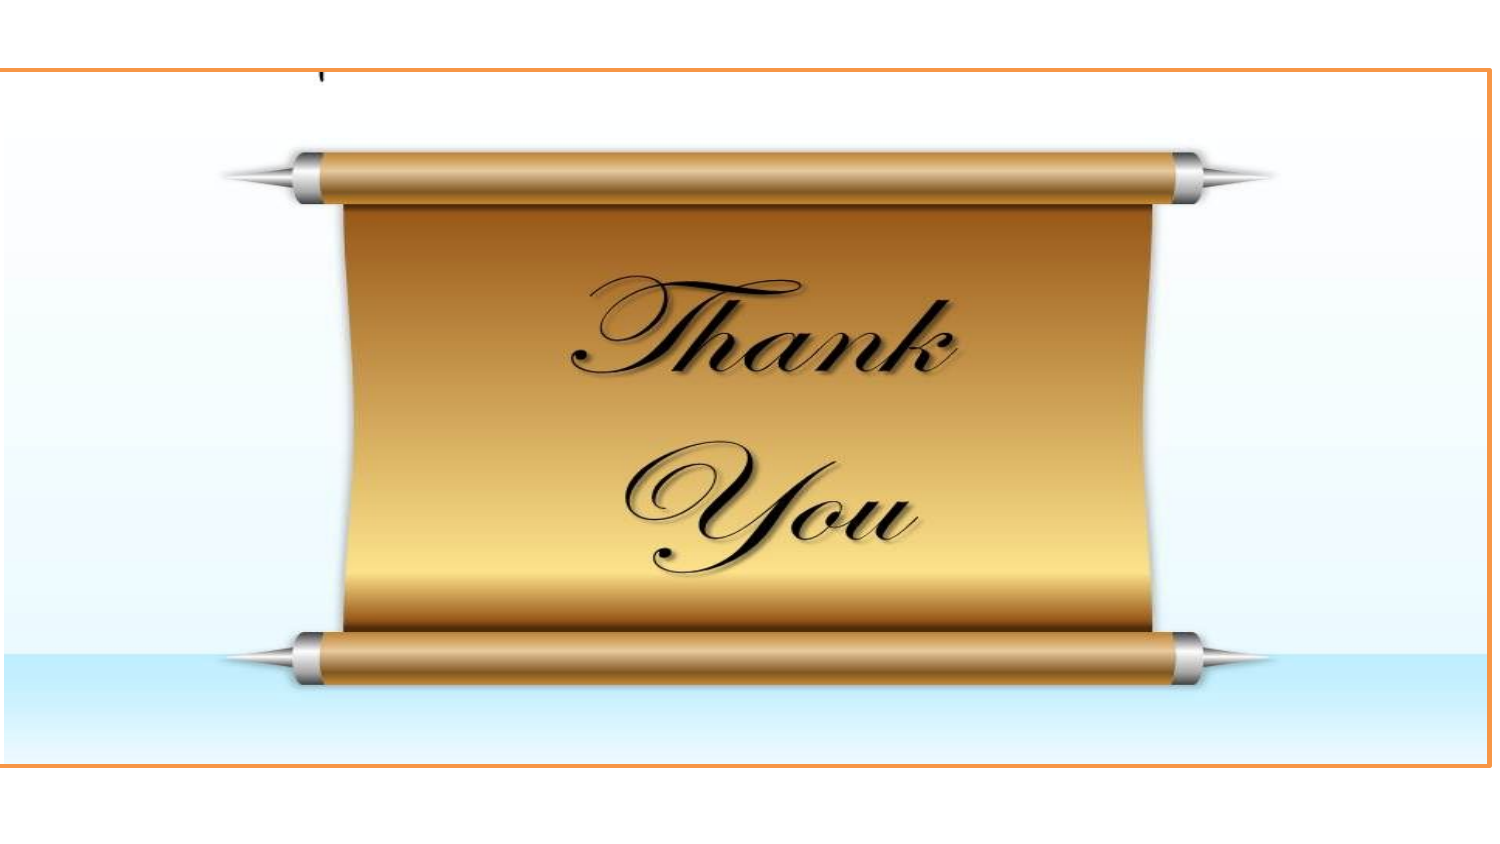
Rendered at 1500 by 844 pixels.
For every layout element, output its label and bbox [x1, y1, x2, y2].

picture [0, 71, 1488, 765]
